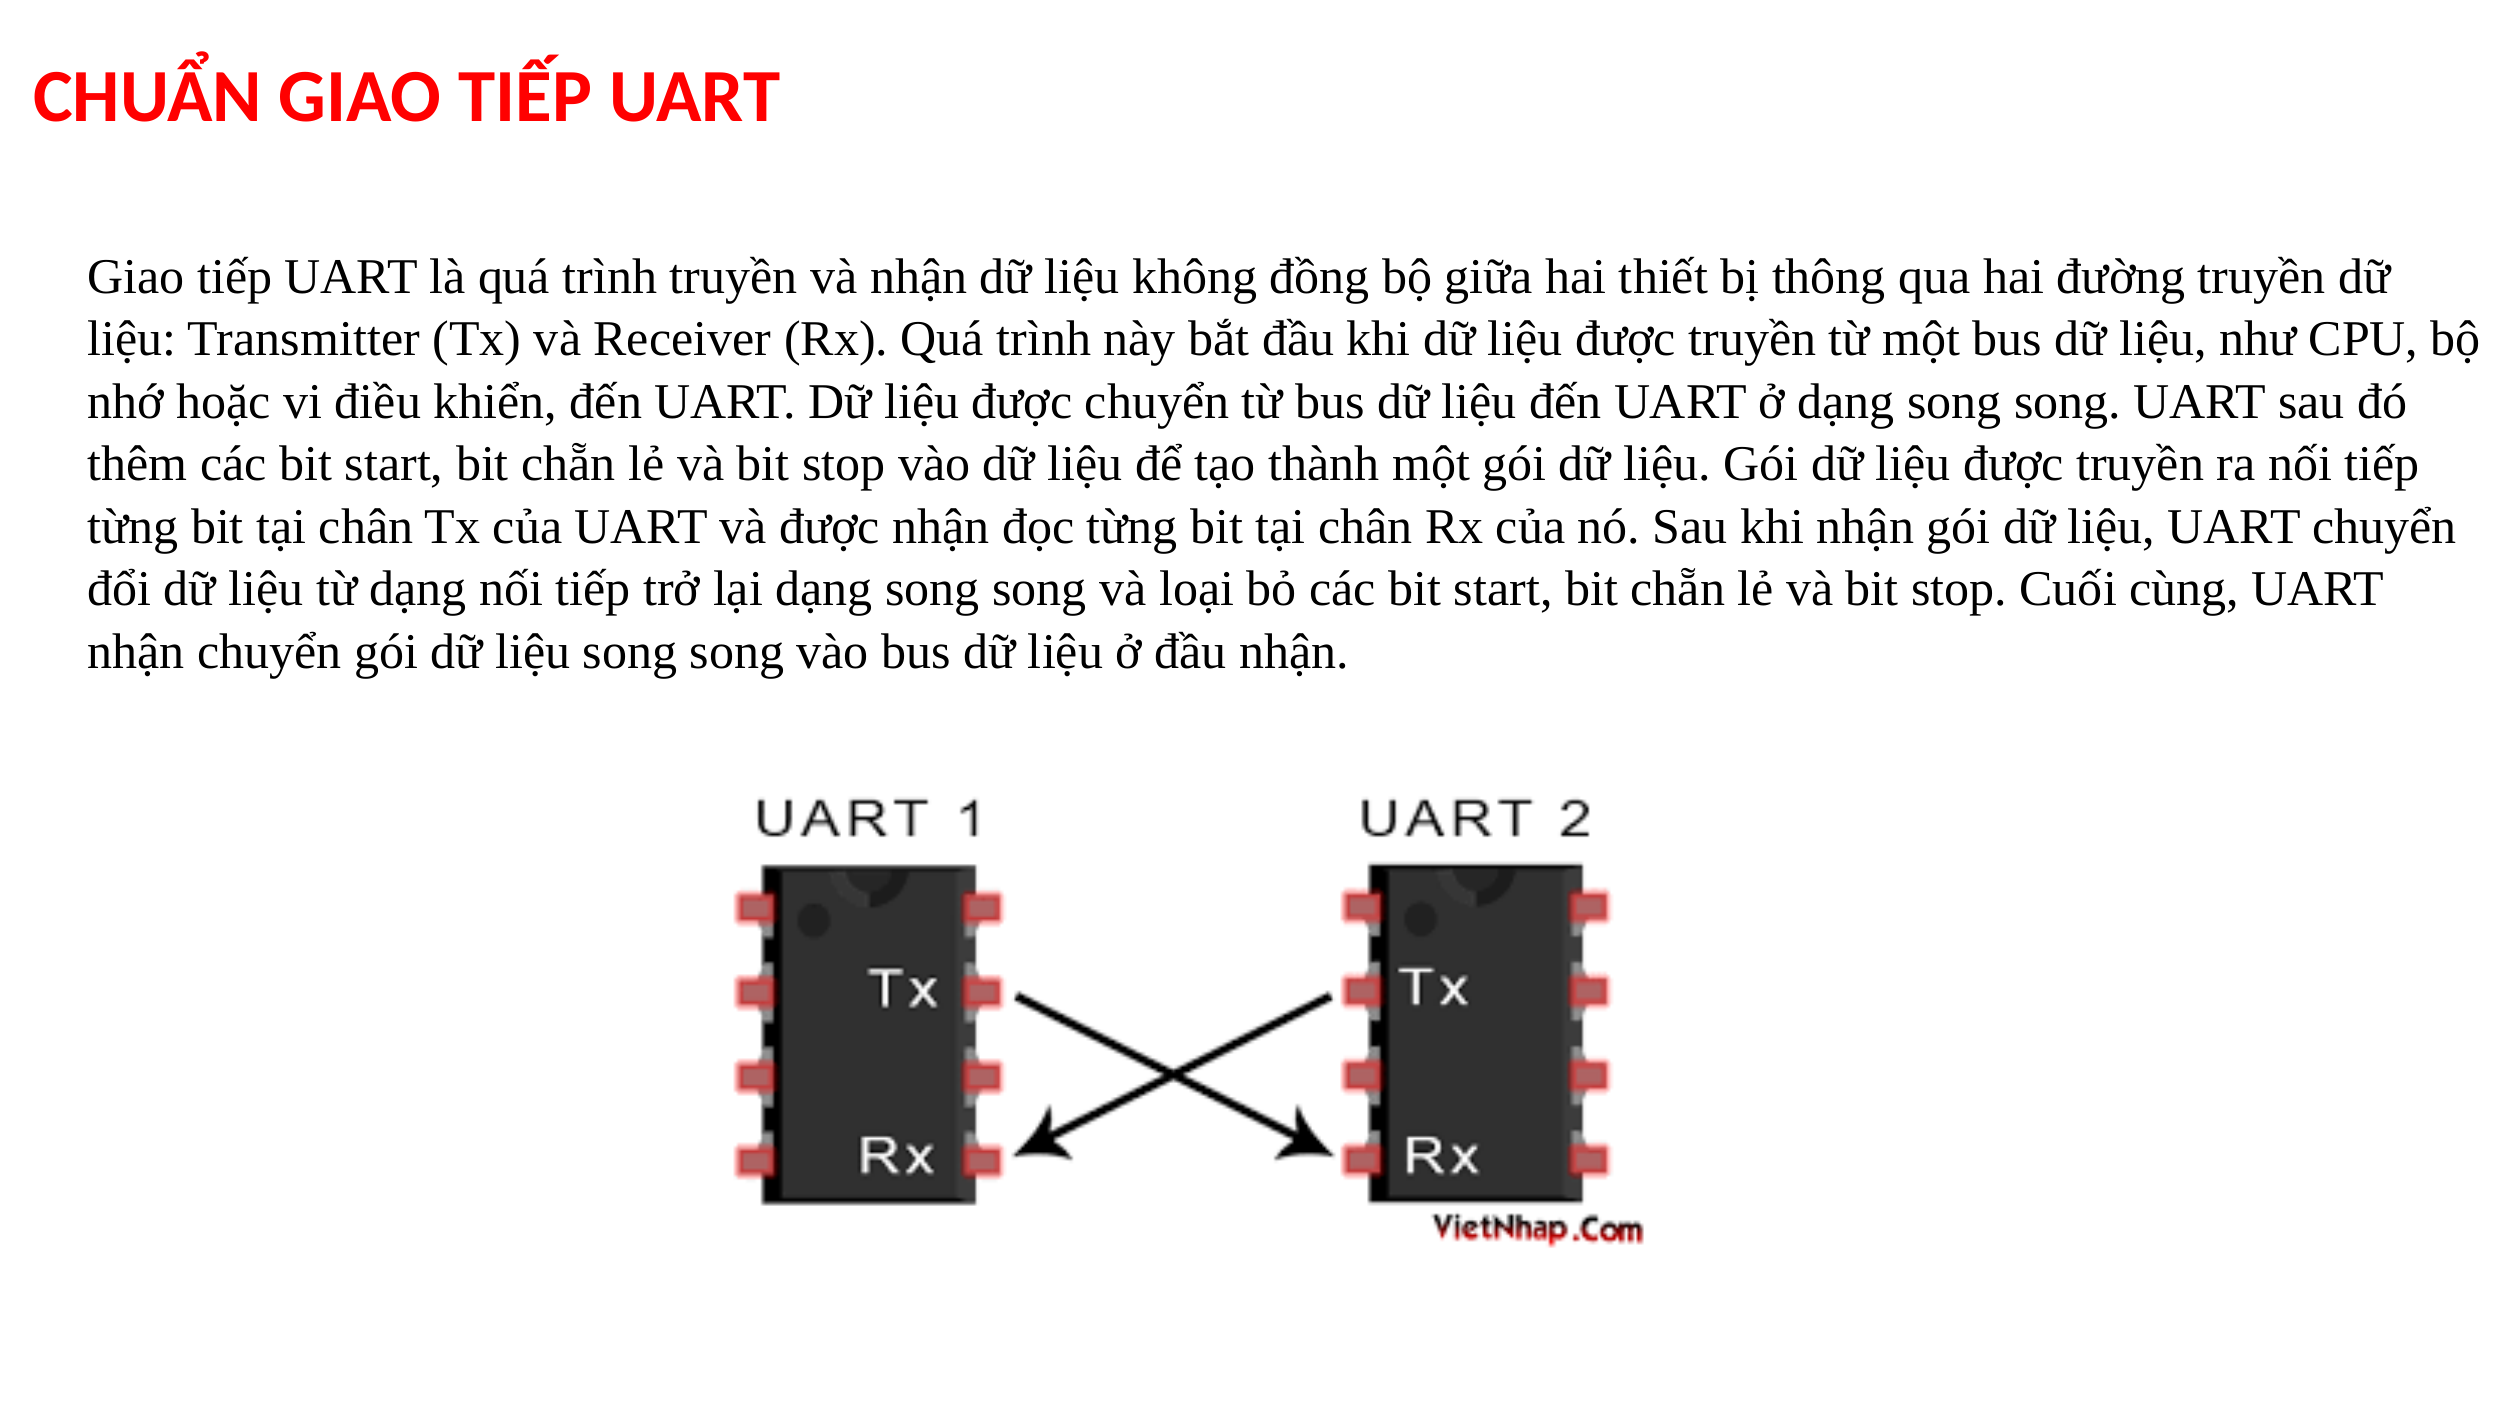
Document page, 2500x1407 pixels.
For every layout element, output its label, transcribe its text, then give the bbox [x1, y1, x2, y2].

picture [687, 752, 1656, 1261]
text_box CHUẨN GIAO TIẾP UART [18, 39, 797, 145]
text_box Giao tiếp UART là quá trình truyền và nhận dữ liệu không đồng bộ giữa hai thiết bị thông qua hai đường truyền dữ liệu: Transmitter (Tx) và Receiver (Rx). Quá trình này bắt đầu khi dữ liệu được truyền từ một bus dữ liệu, như CPU, bộ nhớ hoặc vi điều khiển, đến UART. Dữ liệu được chuyển từ bus dữ liệu đến UART ở dạng song song. UART sau đó thêm các bit start, bit chẵn lẻ và bit stop vào dữ liệu để tạo thành một gói dữ liệu. Gói dữ liệu được truyền ra nối tiếp từng bit tại chân Tx của UART và được nhận đọc từng bit tại chân Rx của nó. Sau khi nhận gói dữ liệu, UART chuyển đổi dữ liệu từ dạng nối tiếp trở lại dạng song song và loại bỏ các bit start, bit chẵn lẻ và bit stop. Cuối cùng, UART nhận chuyển gói dữ liệu song song vào bus dữ liệu ở đầu nhận. [87, 240, 2483, 751]
